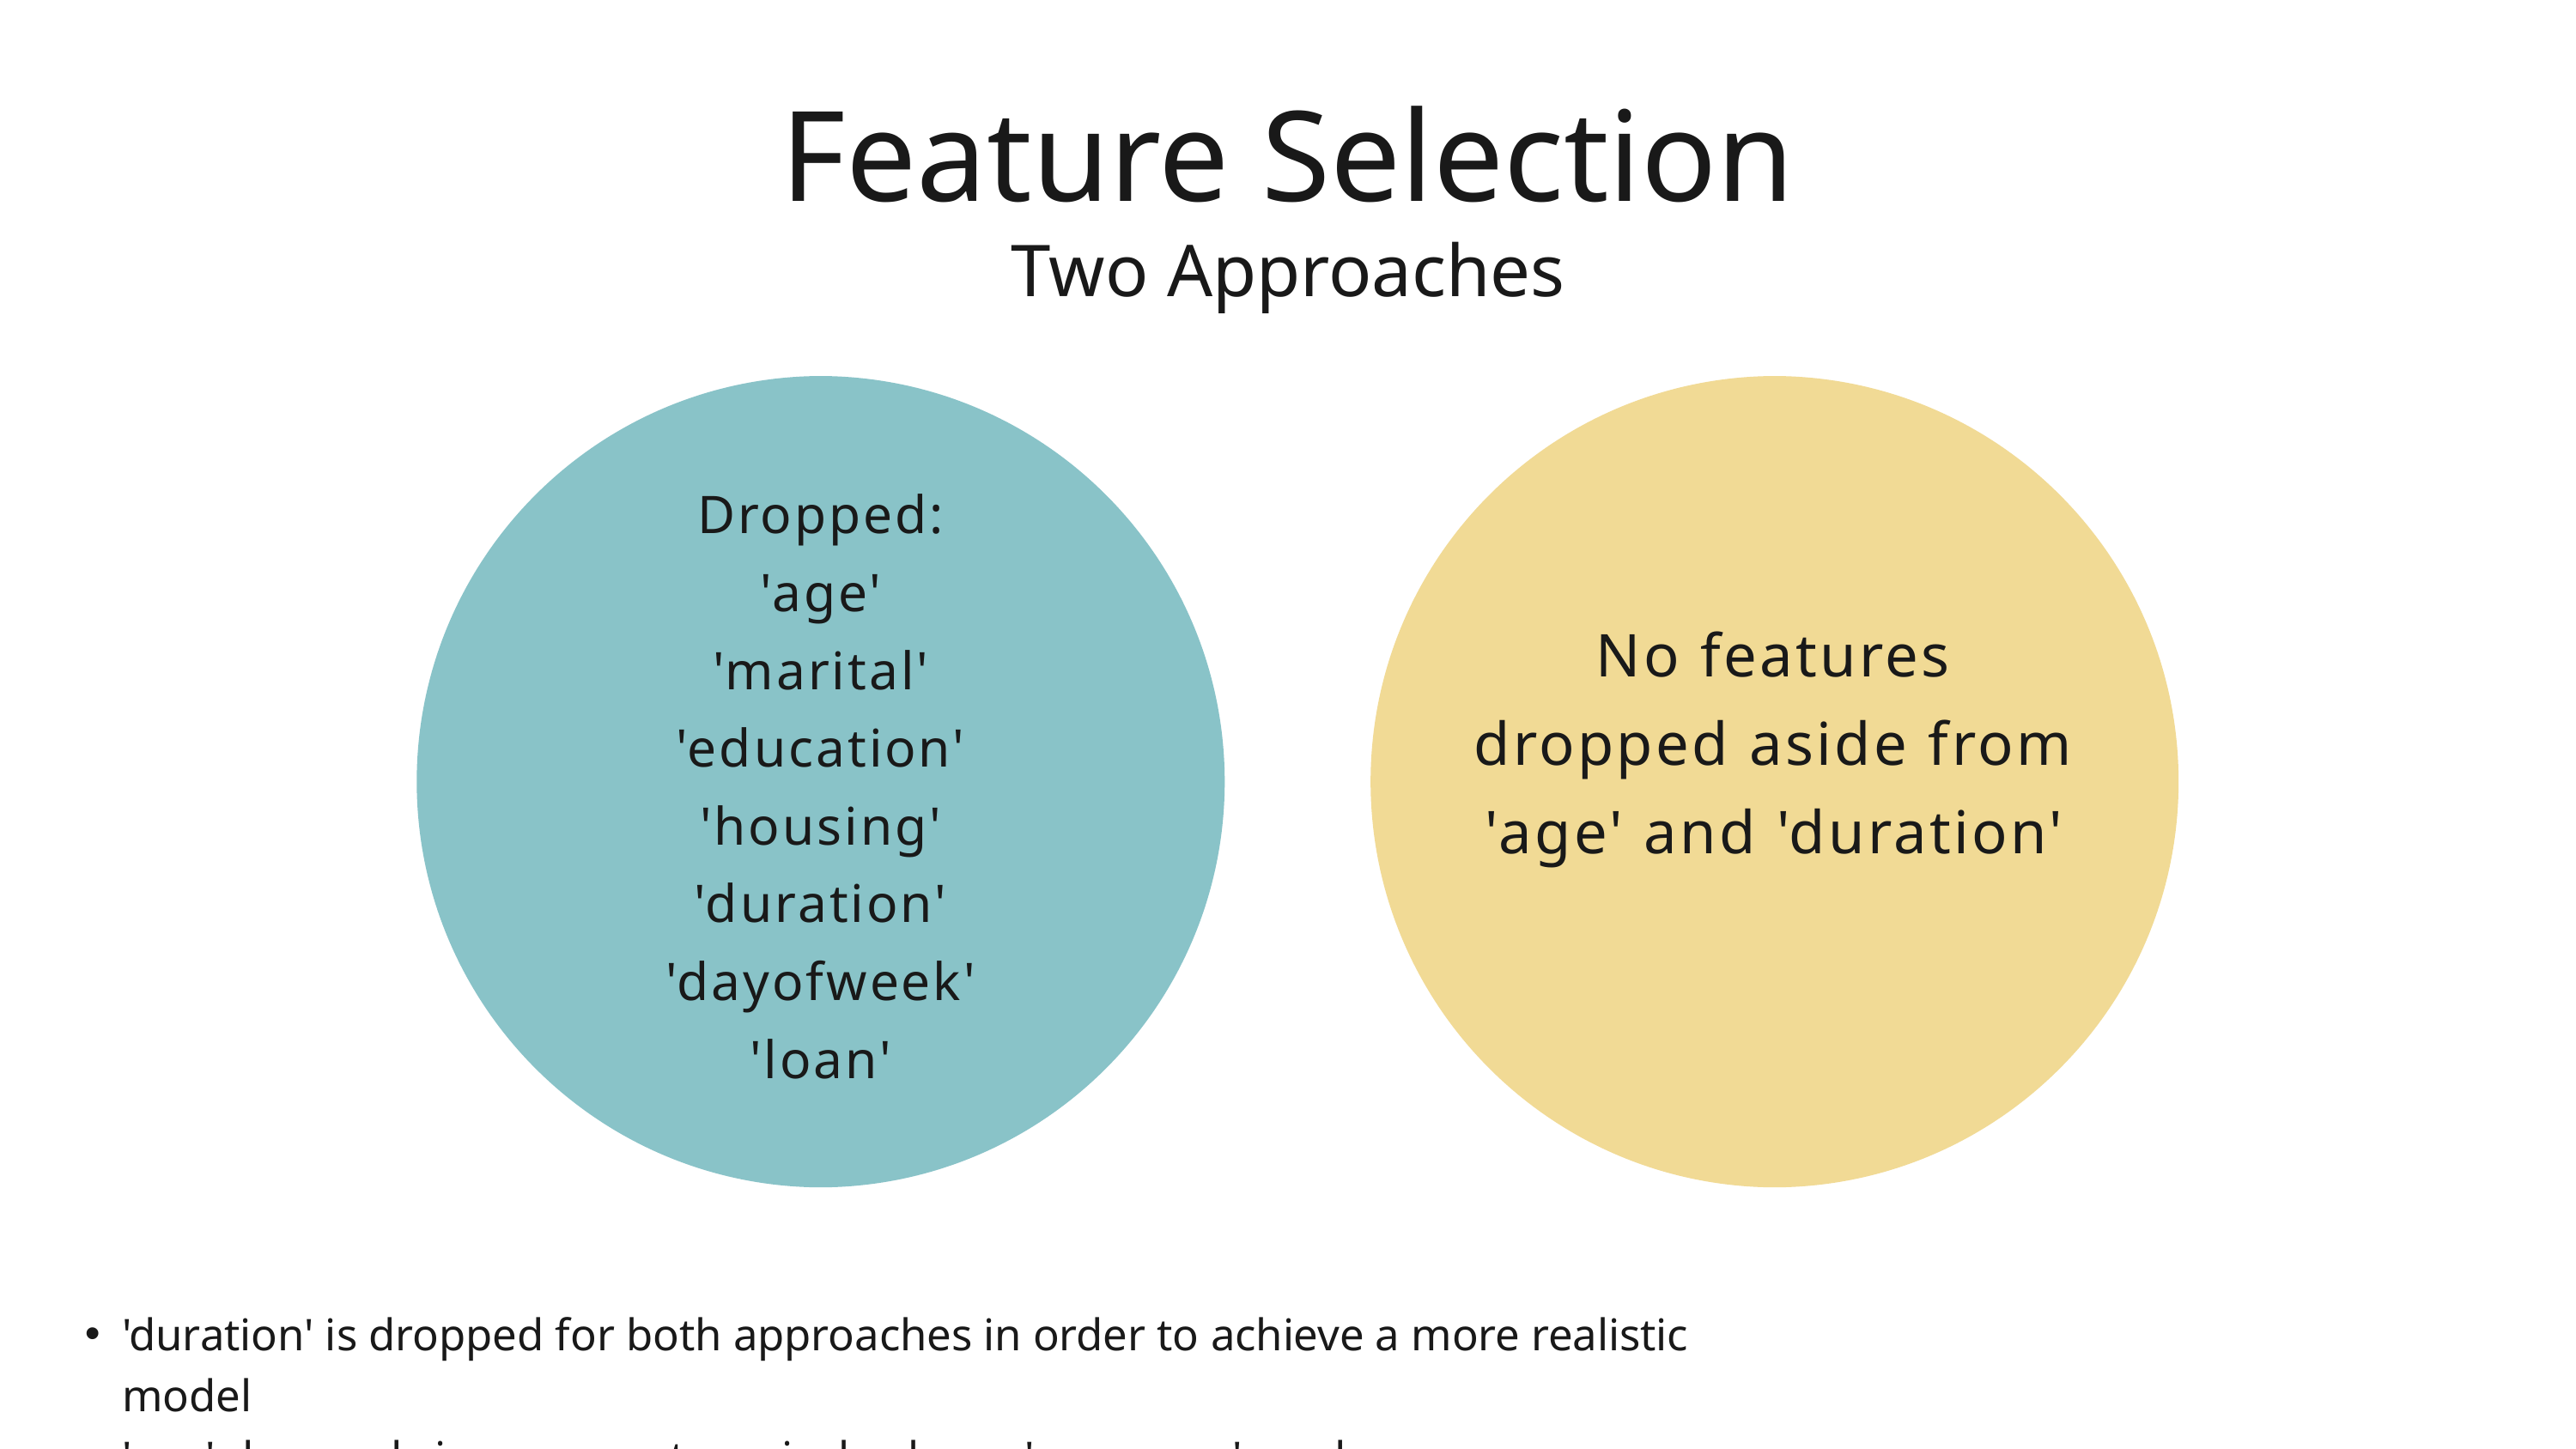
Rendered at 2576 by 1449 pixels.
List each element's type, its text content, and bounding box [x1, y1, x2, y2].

text_box Feature Selection [665, 51, 1911, 227]
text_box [414, 375, 1227, 1188]
text_box Two Approaches [968, 227, 1608, 311]
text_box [1368, 375, 2181, 1188]
text_box 'duration' is dropped for both approaches in order to achieve a more realistic model 'age' dropped since new categorical column 'agegroup' made [47, 1298, 1814, 1449]
